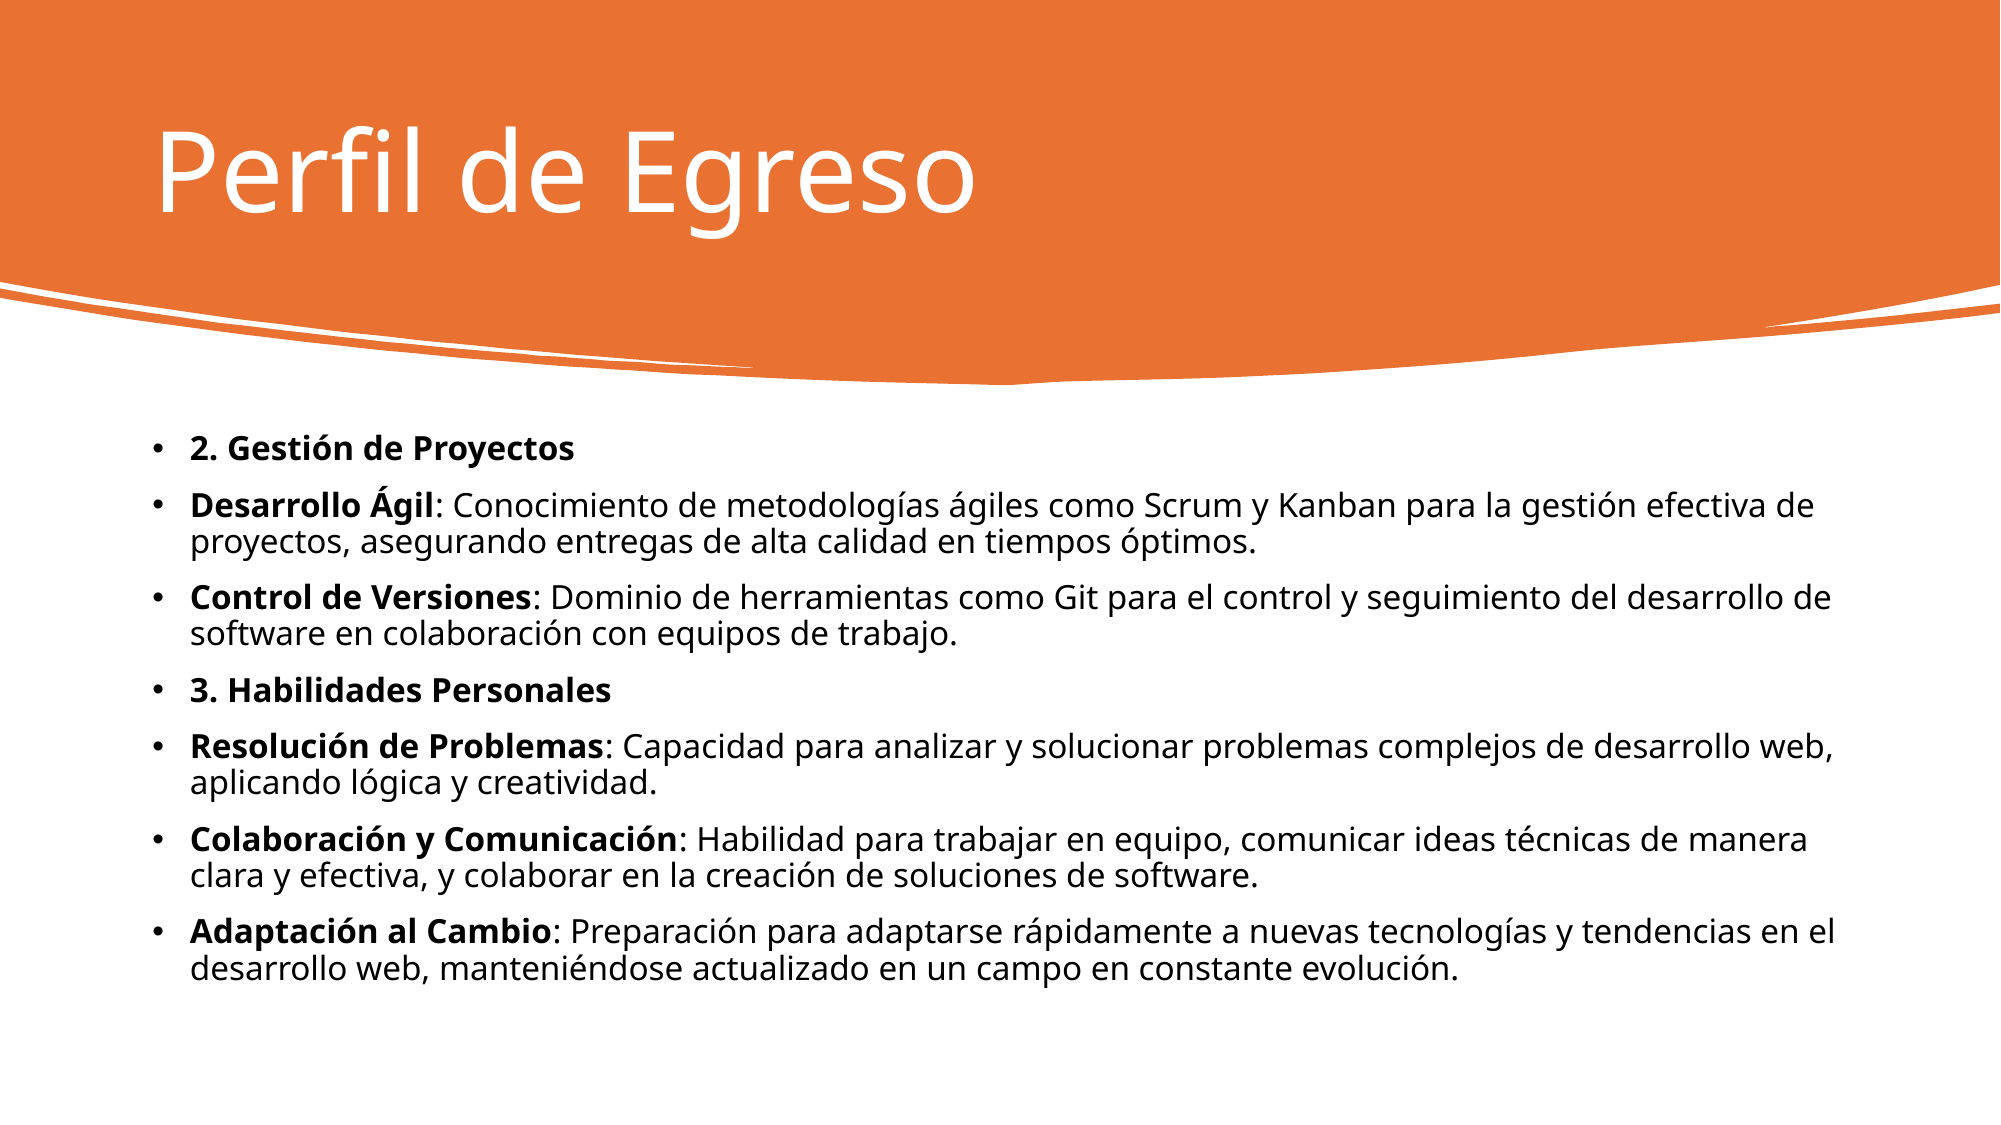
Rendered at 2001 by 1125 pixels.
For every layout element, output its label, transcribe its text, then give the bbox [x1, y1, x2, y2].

title Perfil de Egreso [137, 65, 1863, 287]
text_box [1785, 286, 2000, 325]
text_box [0, 0, 2000, 386]
text_box [0, 283, 699, 365]
text_box [0, 298, 2000, 1125]
list 2. Gestión de Proyectos Desarrollo Ágil: Conocimiento de metodologías ágiles como Scrum y Kanban para la gestión efectiva de proyectos, asegurando entregas de alta calidad en tiempos óptimos. Control de Versiones: Dominio de herramientas como Git para el control y seguimiento del desarrollo de software en colaboración con equipos de trabajo. 3. Habilidades Personales Resolución de Problemas: Capacidad para analizar y solucionar problemas complejos de desarrollo web, aplicando lógica y creatividad. Colaboración y Comunicación: Habilidad para trabajar en equipo, comunicar ideas técnicas de manera clara y efectiva, y colaborar en la creación de soluciones de software. Adaptación al Cambio: Preparación para adaptarse rápidamente a nuevas tecnologías y tendencias en el desarrollo web, manteniéndose actualizado en un campo en constante evolución. [137, 424, 1863, 1014]
